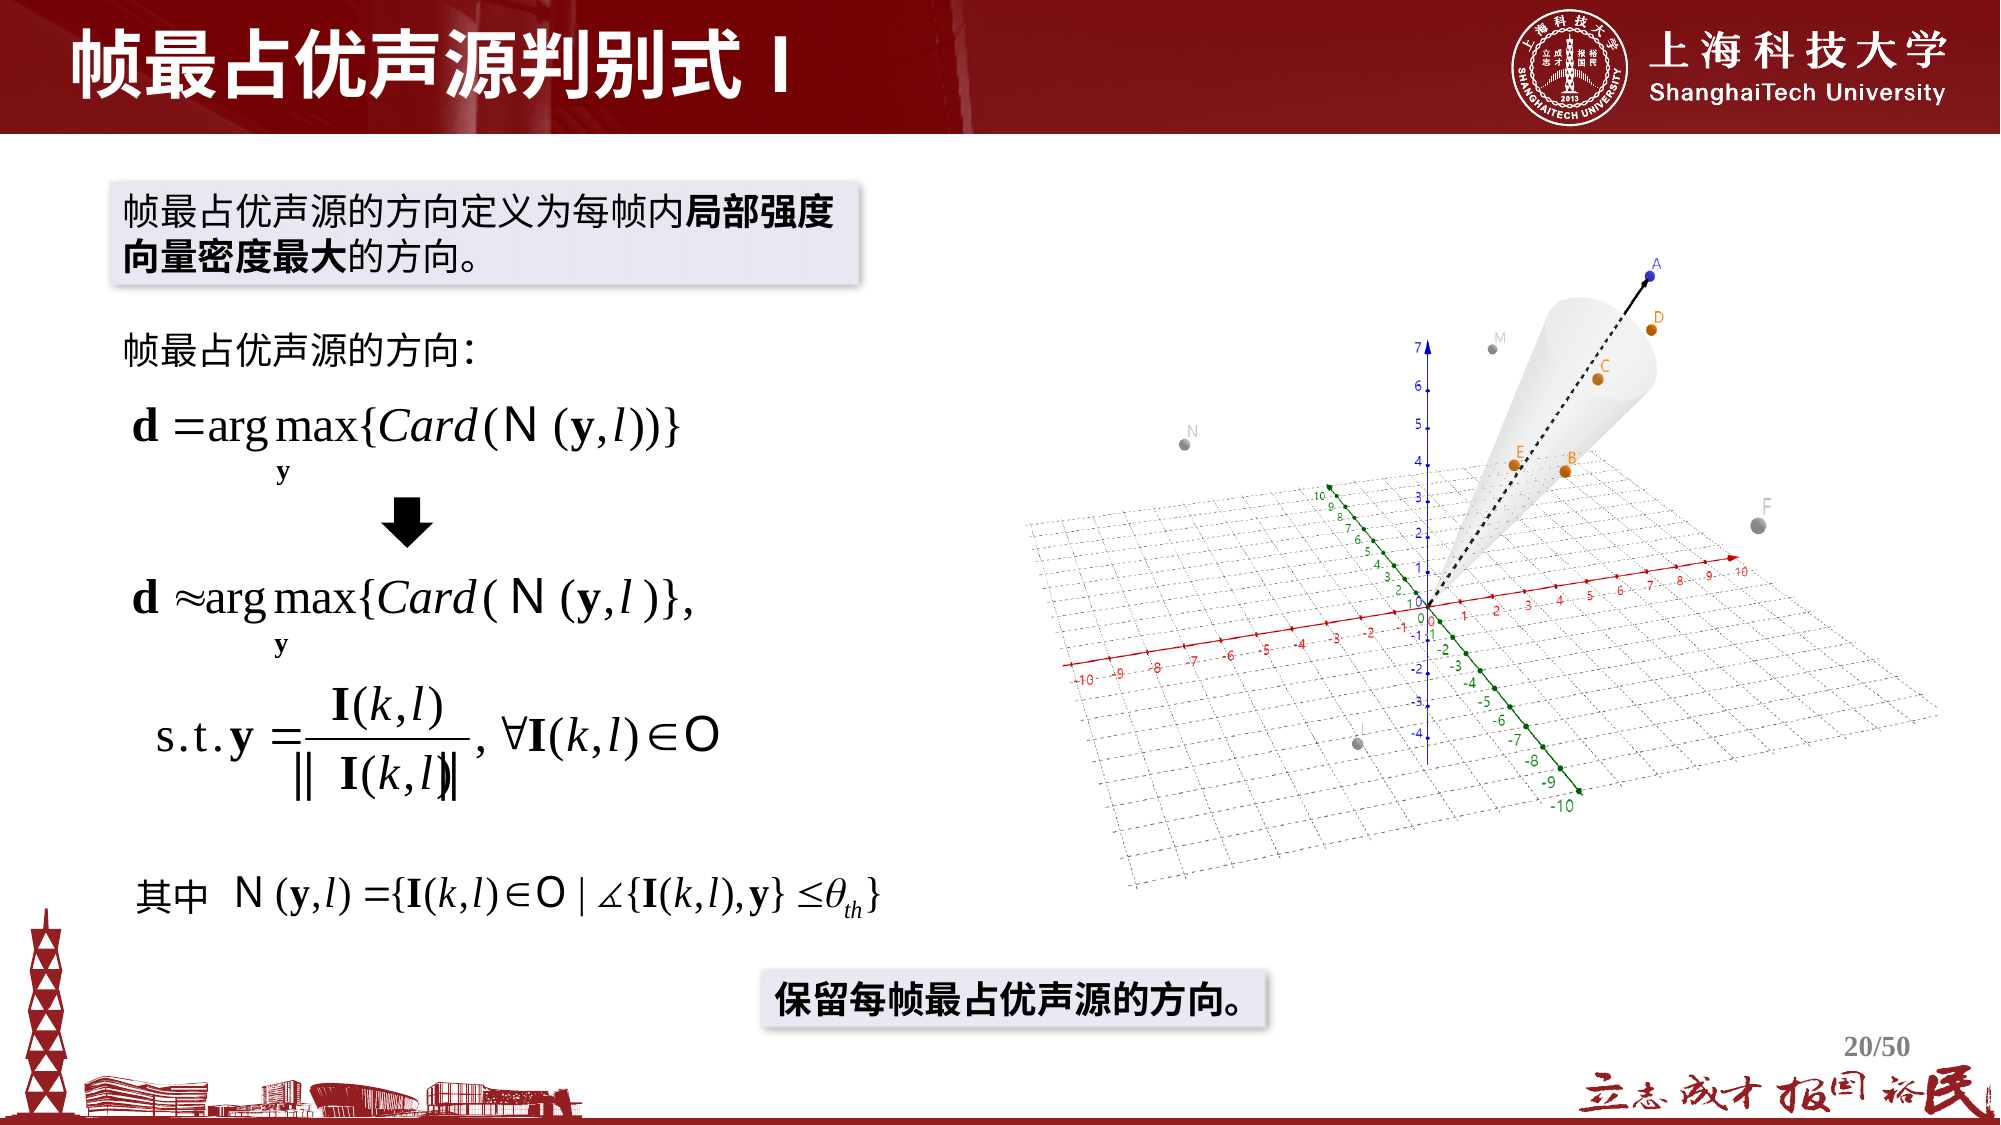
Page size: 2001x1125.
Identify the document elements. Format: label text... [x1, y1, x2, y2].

text_box 保留每帧最占优声源的方向。 [762, 971, 1264, 1026]
text_box 帧最占优声源的方向定义为每帧内局部强度向量密度最大的方向。 [110, 182, 858, 284]
text_box 其中 [120, 866, 229, 927]
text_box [228, 868, 885, 926]
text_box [108, 319, 731, 806]
picture [1013, 238, 1939, 890]
slide_number 20/50 [1476, 1014, 1926, 1075]
title 帧最占优声源判别式Ⅰ [53, 16, 1477, 121]
